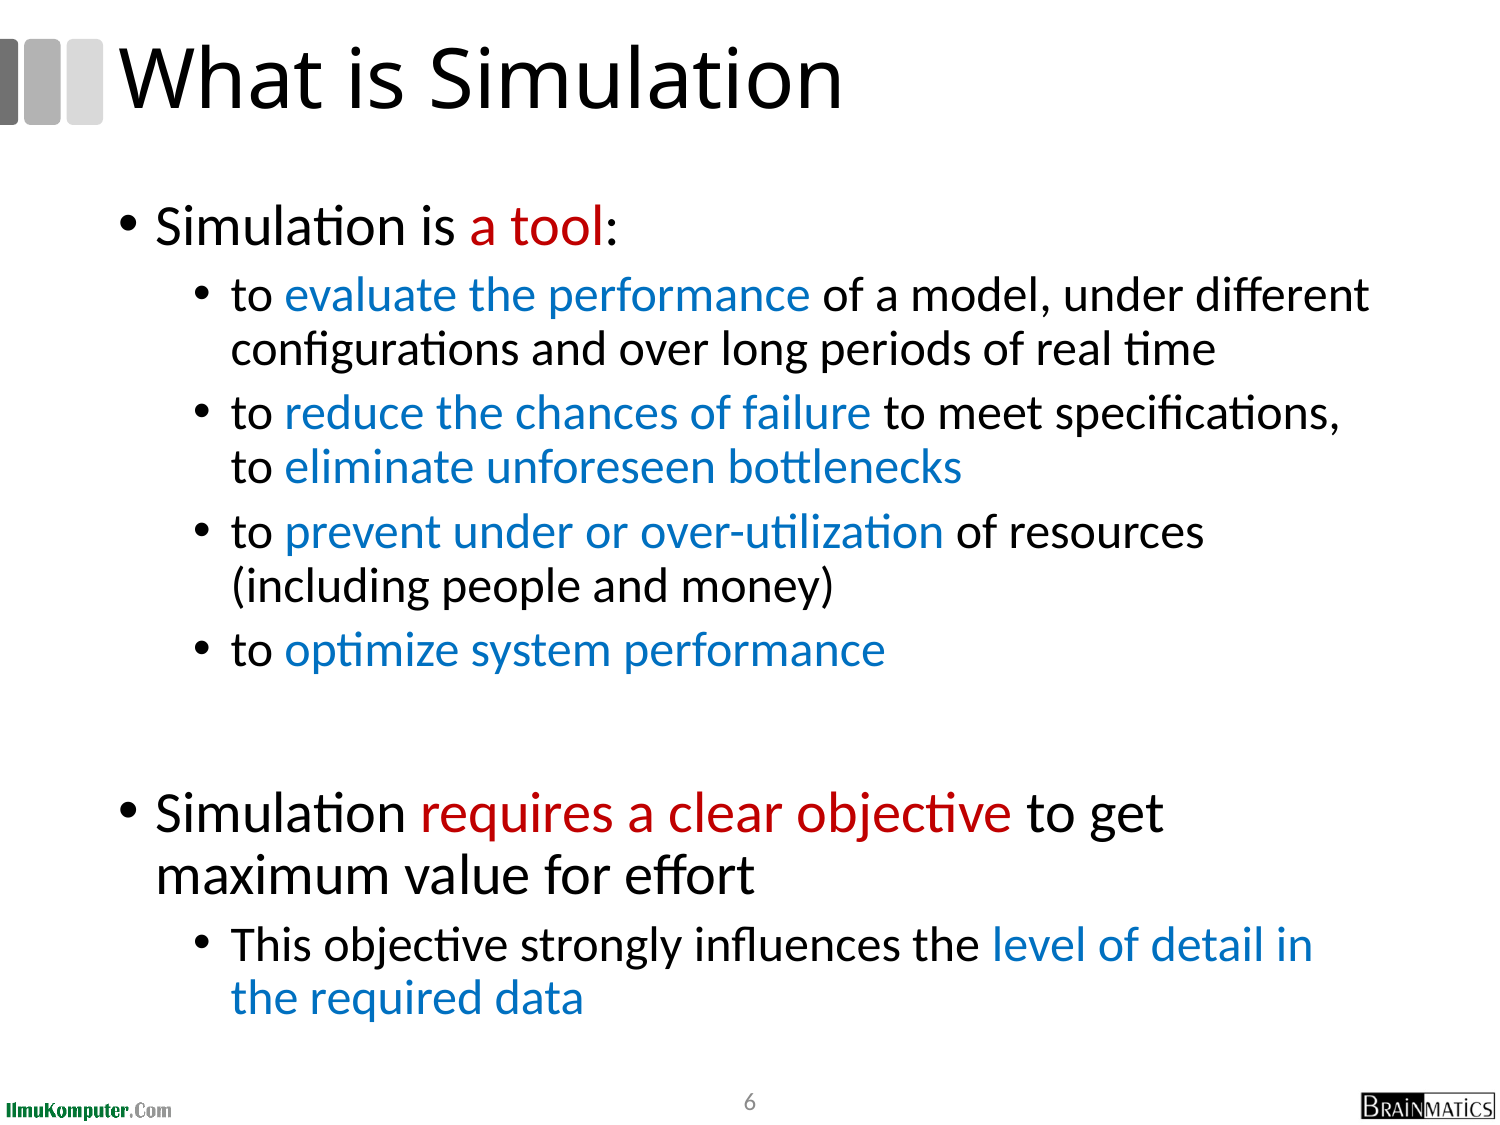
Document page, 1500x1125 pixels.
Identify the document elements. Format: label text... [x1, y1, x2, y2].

picture [1358, 1089, 1498, 1123]
picture [4, 1095, 173, 1125]
title What is Simulation [103, 24, 1498, 138]
slide_number 6 [581, 1074, 919, 1125]
list Simulation is a tool: to evaluate the performance of a model, under different configurations and over long periods of real time to reduce the chances of failure to meet specifications, to eliminate unforeseen bottlenecks to prevent under or over-utilization of resources (including people and money) to optimize system performance Simulation requires a clear objective to get maximum value for effort This objective strongly influences the level of detail in the required data [103, 187, 1397, 1063]
